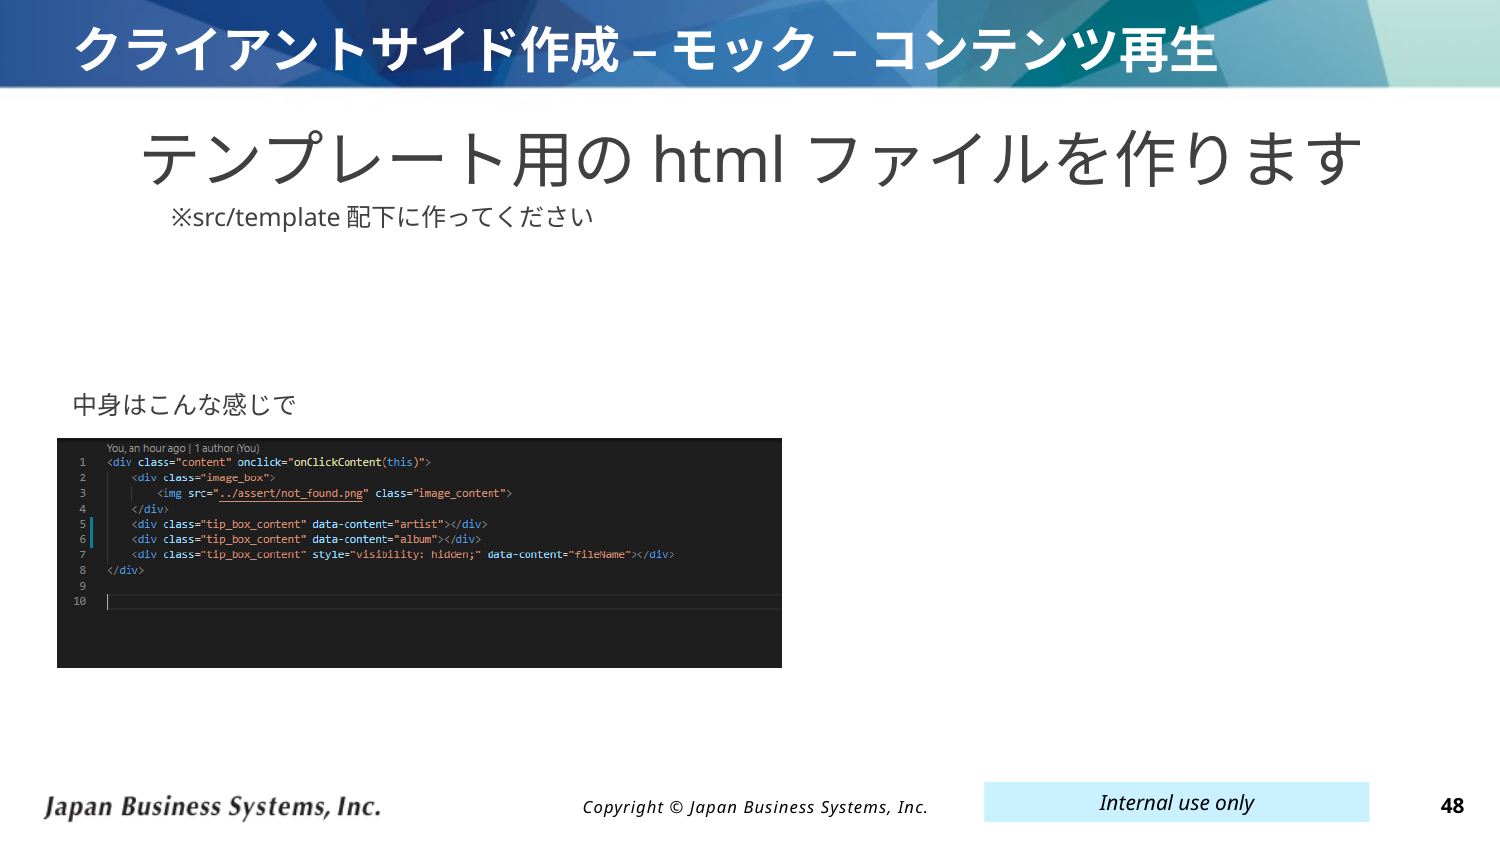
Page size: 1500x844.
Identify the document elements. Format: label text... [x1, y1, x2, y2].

title クライアントサイド作成 – モック – コンテンツ再生 [57, 10, 1441, 79]
picture [0, 0, 1500, 844]
list テンプレート用のhtmlファイルを作ります [123, 112, 1425, 207]
text_box ※src/template配下に作ってください [156, 193, 635, 242]
text_box 中身はこんな感じで [57, 381, 536, 430]
